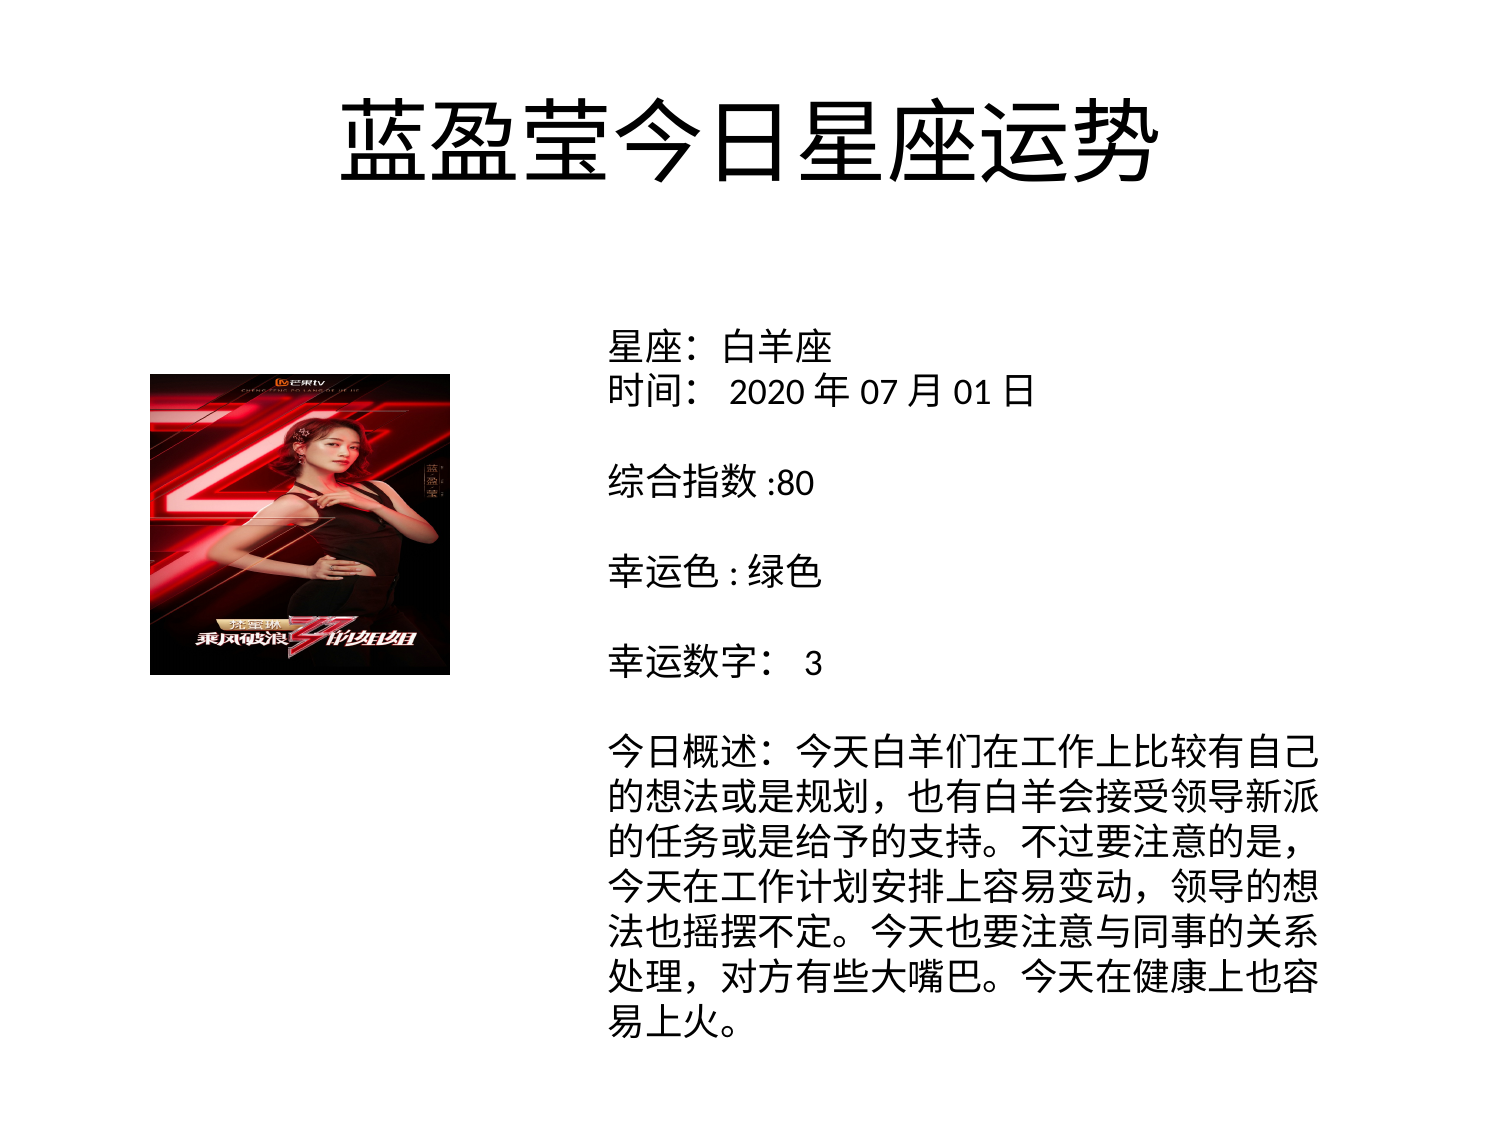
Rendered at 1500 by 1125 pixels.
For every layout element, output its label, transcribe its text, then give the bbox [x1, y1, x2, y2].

text_box 星座：白羊座 时间：2020年07月01日 综合指数:80 幸运色:绿色 幸运数字：3 今日概述：今天白羊们在工作上比较有自己的想法或是规划，也有白羊会接受领导新派的任务或是给予的支持。不过要注意的是，今天在工作计划安排上容易变动，领导的想法也摇摆不定。今天也要注意与同事的关系处理，对方有些大嘴巴。今天在健康上也容易上火。 [599, 315, 1350, 1050]
picture [149, 374, 451, 676]
title 蓝盈莹今日星座运势 [74, 44, 1426, 234]
